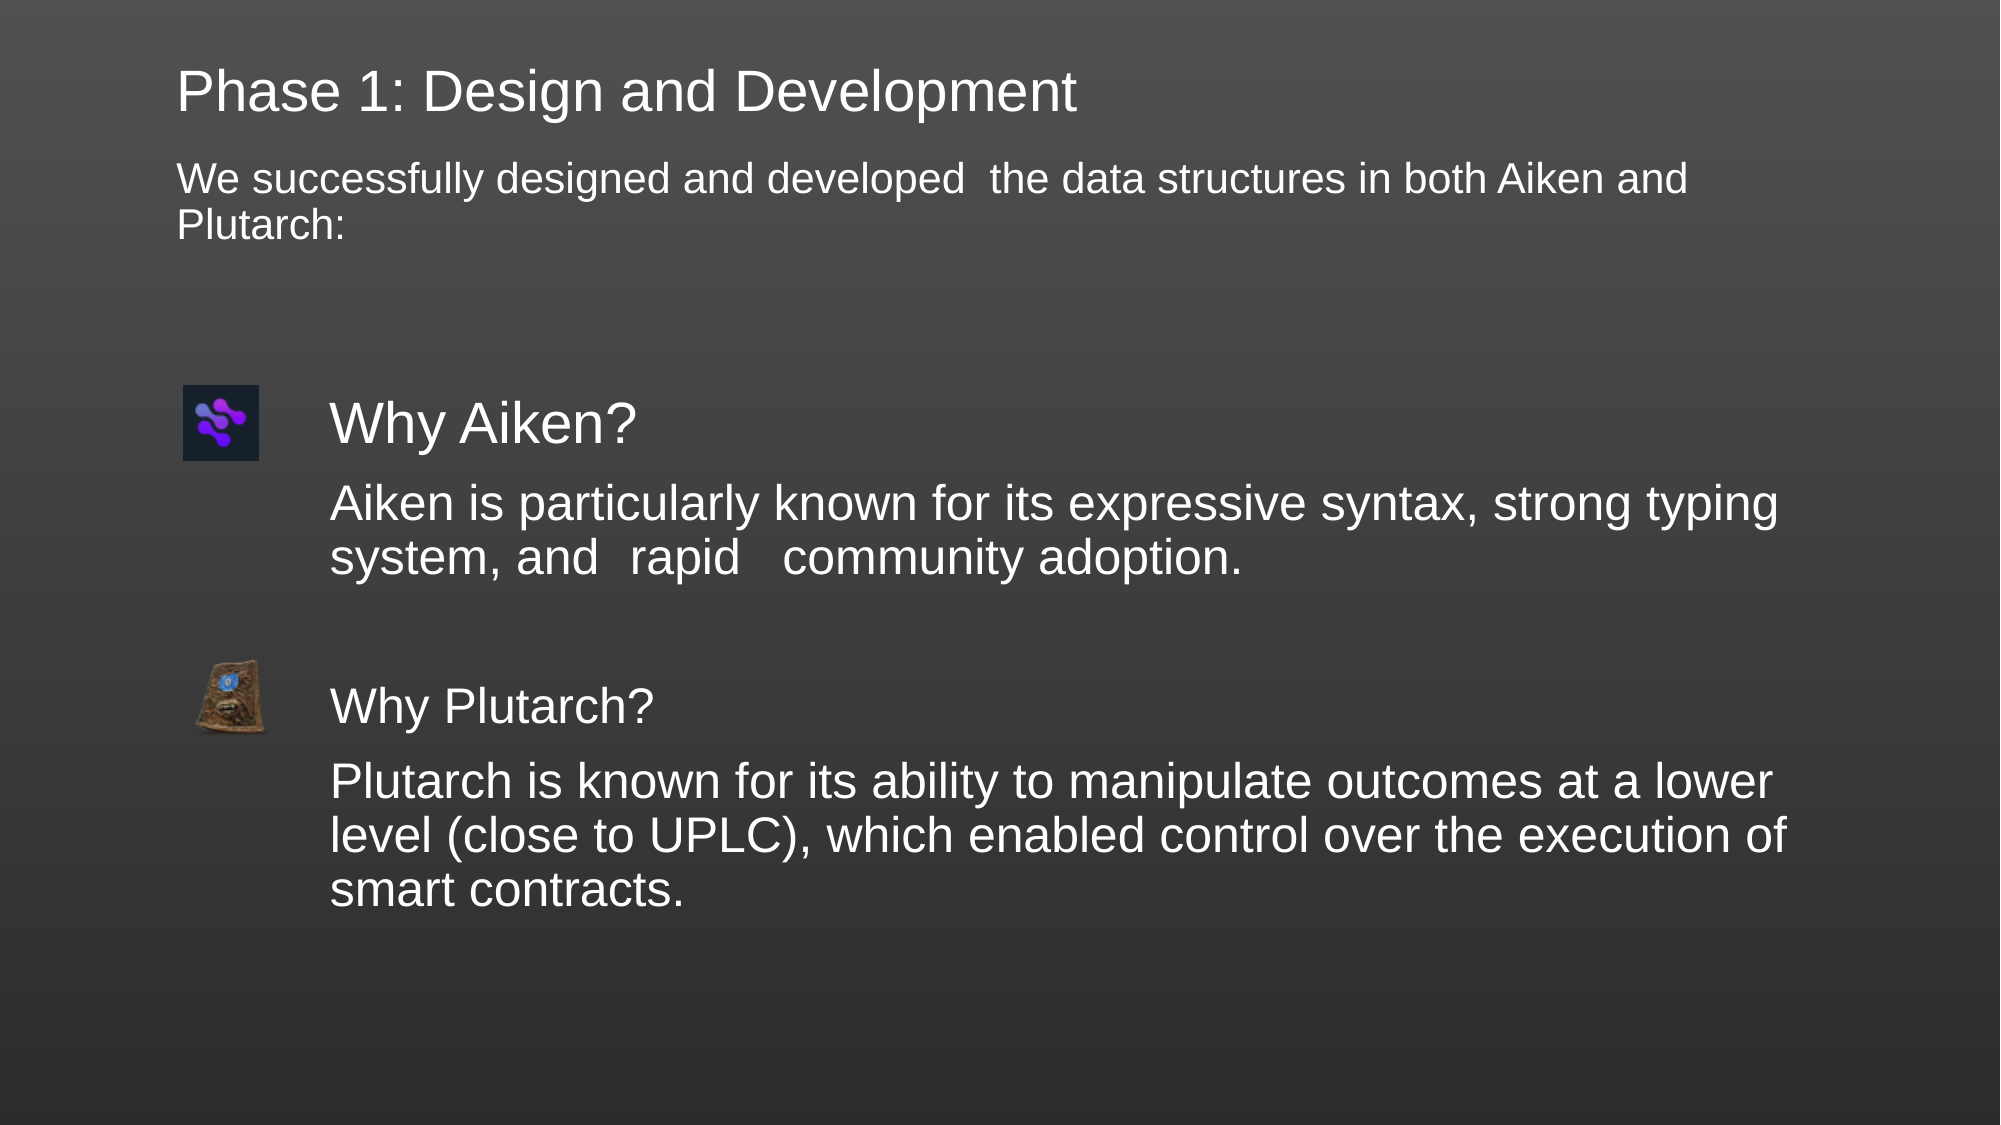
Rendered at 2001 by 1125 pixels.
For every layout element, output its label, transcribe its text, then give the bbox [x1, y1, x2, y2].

text_box Phase 1: Design and Development [161, 53, 1325, 134]
picture [183, 385, 259, 461]
text_box Why Aiken? Aiken is particularly known for its expressive syntax, strong typing system, and rapid community adoption. Why Plutarch? Plutarch is known for its ability to manipulate outcomes at a lower level (close to UPLC), which enabled control over the execution of smart contracts. [314, 385, 1839, 1011]
text_box We successfully designed and developed the data structures in both Aiken and Plutarch: [161, 148, 1830, 313]
picture [193, 660, 269, 736]
